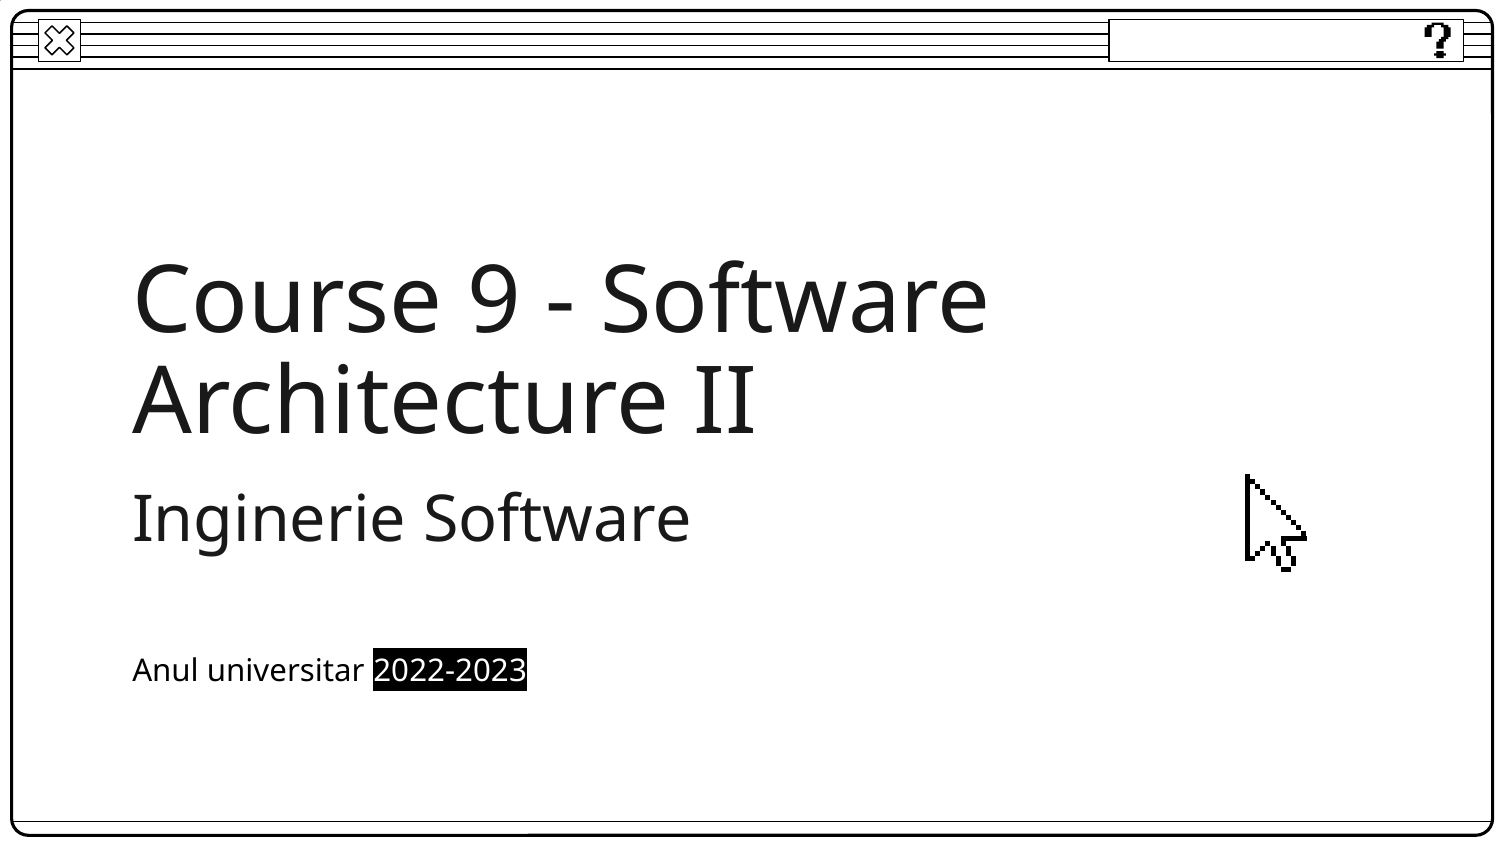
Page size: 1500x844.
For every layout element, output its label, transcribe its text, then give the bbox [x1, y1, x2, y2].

title Course 9 - Software Architecture II Inginerie Software [117, 154, 1383, 648]
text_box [1244, 473, 1307, 573]
subtitle Anul universitar 2022-2023 [117, 648, 1383, 690]
